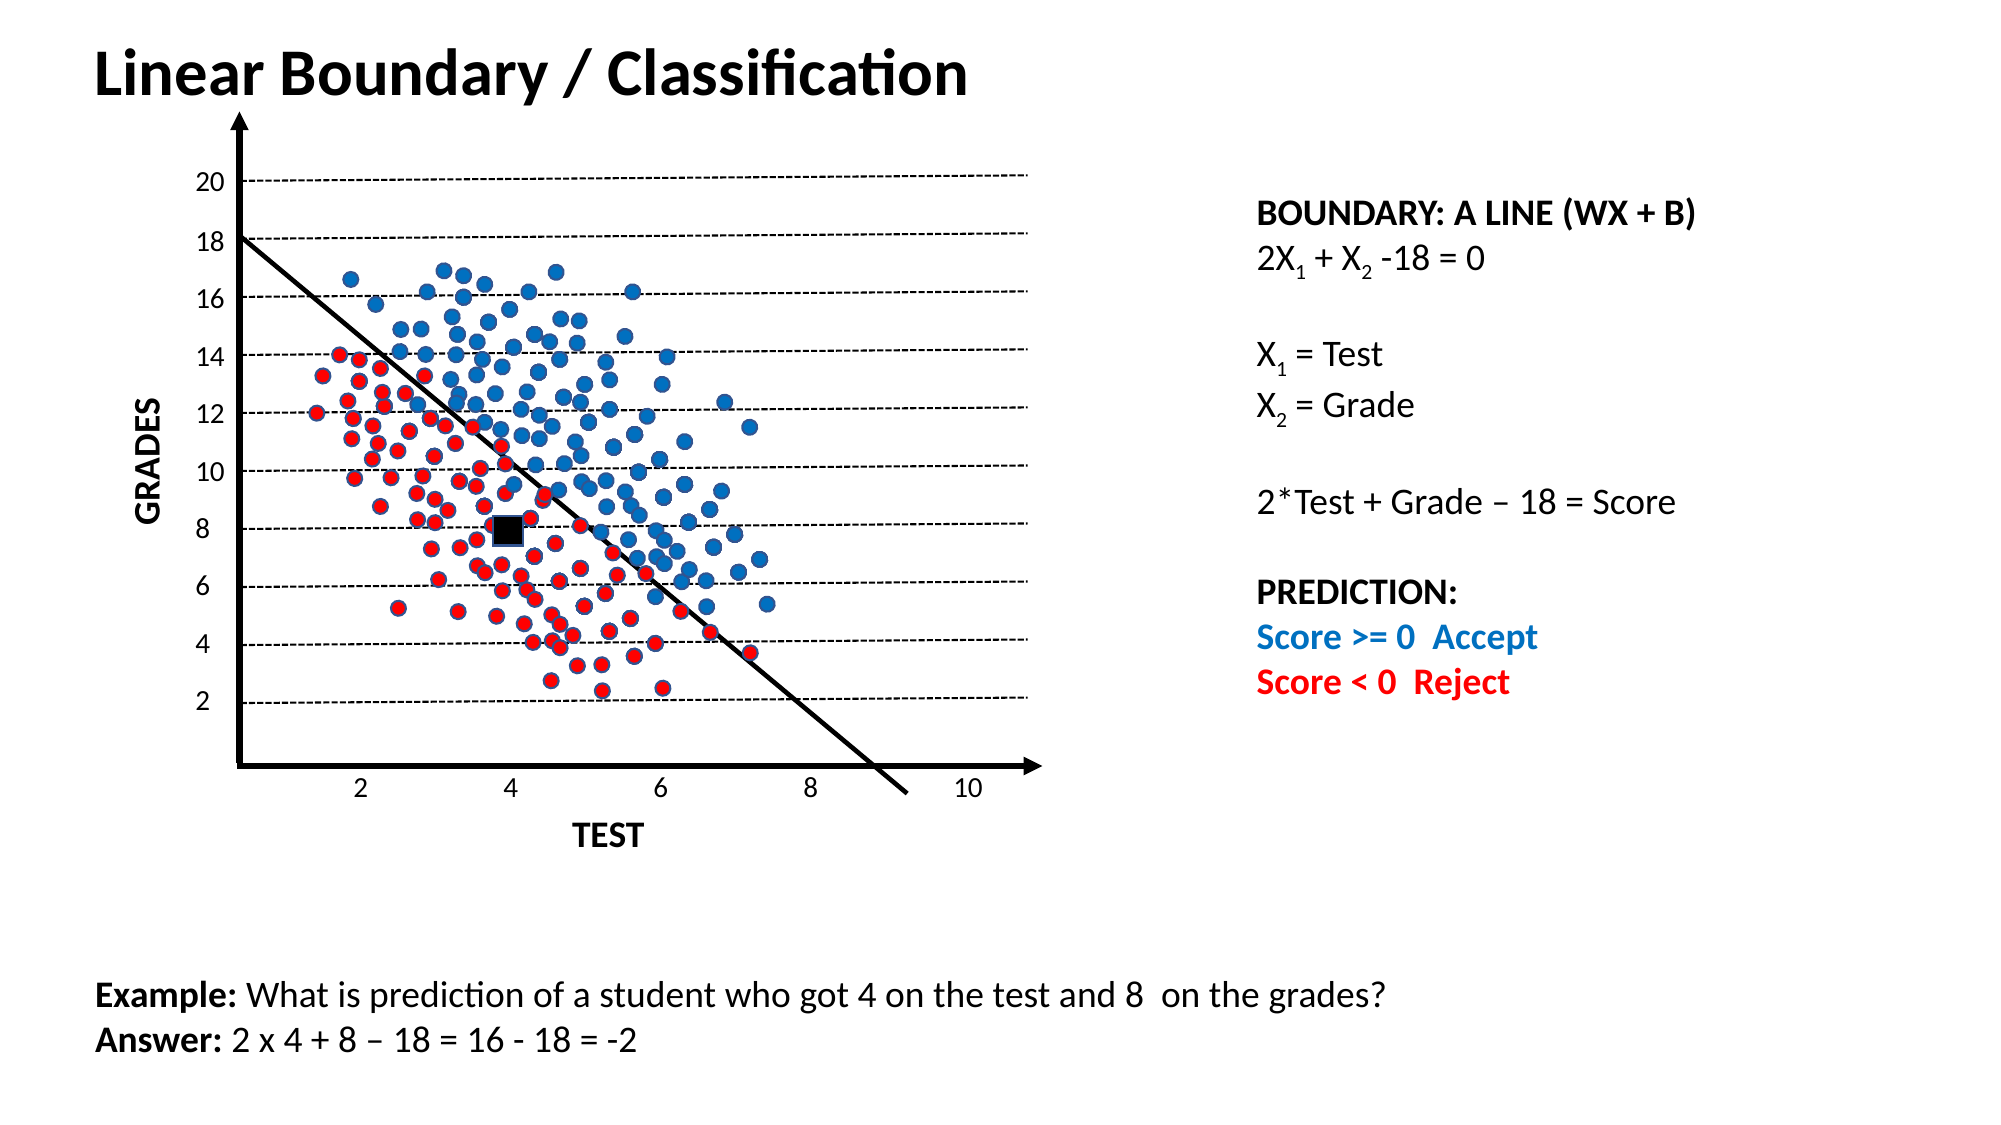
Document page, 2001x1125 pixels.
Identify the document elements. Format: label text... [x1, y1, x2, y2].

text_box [240, 413, 908, 465]
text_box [240, 587, 908, 639]
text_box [240, 175, 1028, 181]
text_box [240, 697, 1028, 704]
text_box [240, 349, 1028, 355]
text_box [240, 704, 908, 794]
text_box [240, 355, 908, 407]
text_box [240, 465, 1028, 471]
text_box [240, 471, 908, 523]
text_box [240, 297, 908, 349]
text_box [240, 523, 1028, 529]
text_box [240, 639, 1028, 646]
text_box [240, 646, 908, 697]
text_box 20 18 16 14 12 10 8 6 4 2 [180, 154, 239, 724]
text_box BOUNDARY: A LINE (WX + B) 2X1 + X2 -18 = 0 X1 = Test X2 = Grade 2*Test + Grade – 18 = Score PREDICTION: Score >= 0 Accept Score < 0 Reject [1241, 180, 1713, 709]
text_box Example: What is prediction of a student who got 4 on the test and 8 on the grades? Answer: 2 x 4 + 8 – 18 = 16 - 18 = -2 [80, 962, 1403, 1113]
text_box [240, 291, 1028, 297]
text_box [240, 407, 1028, 413]
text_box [240, 239, 908, 291]
text_box 2 4 6 8 10 [908, 761, 998, 765]
text_box 2 4 6 8 10 [338, 767, 998, 846]
text_box GRADES [114, 382, 175, 540]
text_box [240, 233, 1028, 239]
text_box Linear Boundary / Classification [79, 21, 986, 117]
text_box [240, 529, 908, 581]
text_box TEST [557, 802, 660, 863]
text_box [240, 581, 1028, 587]
